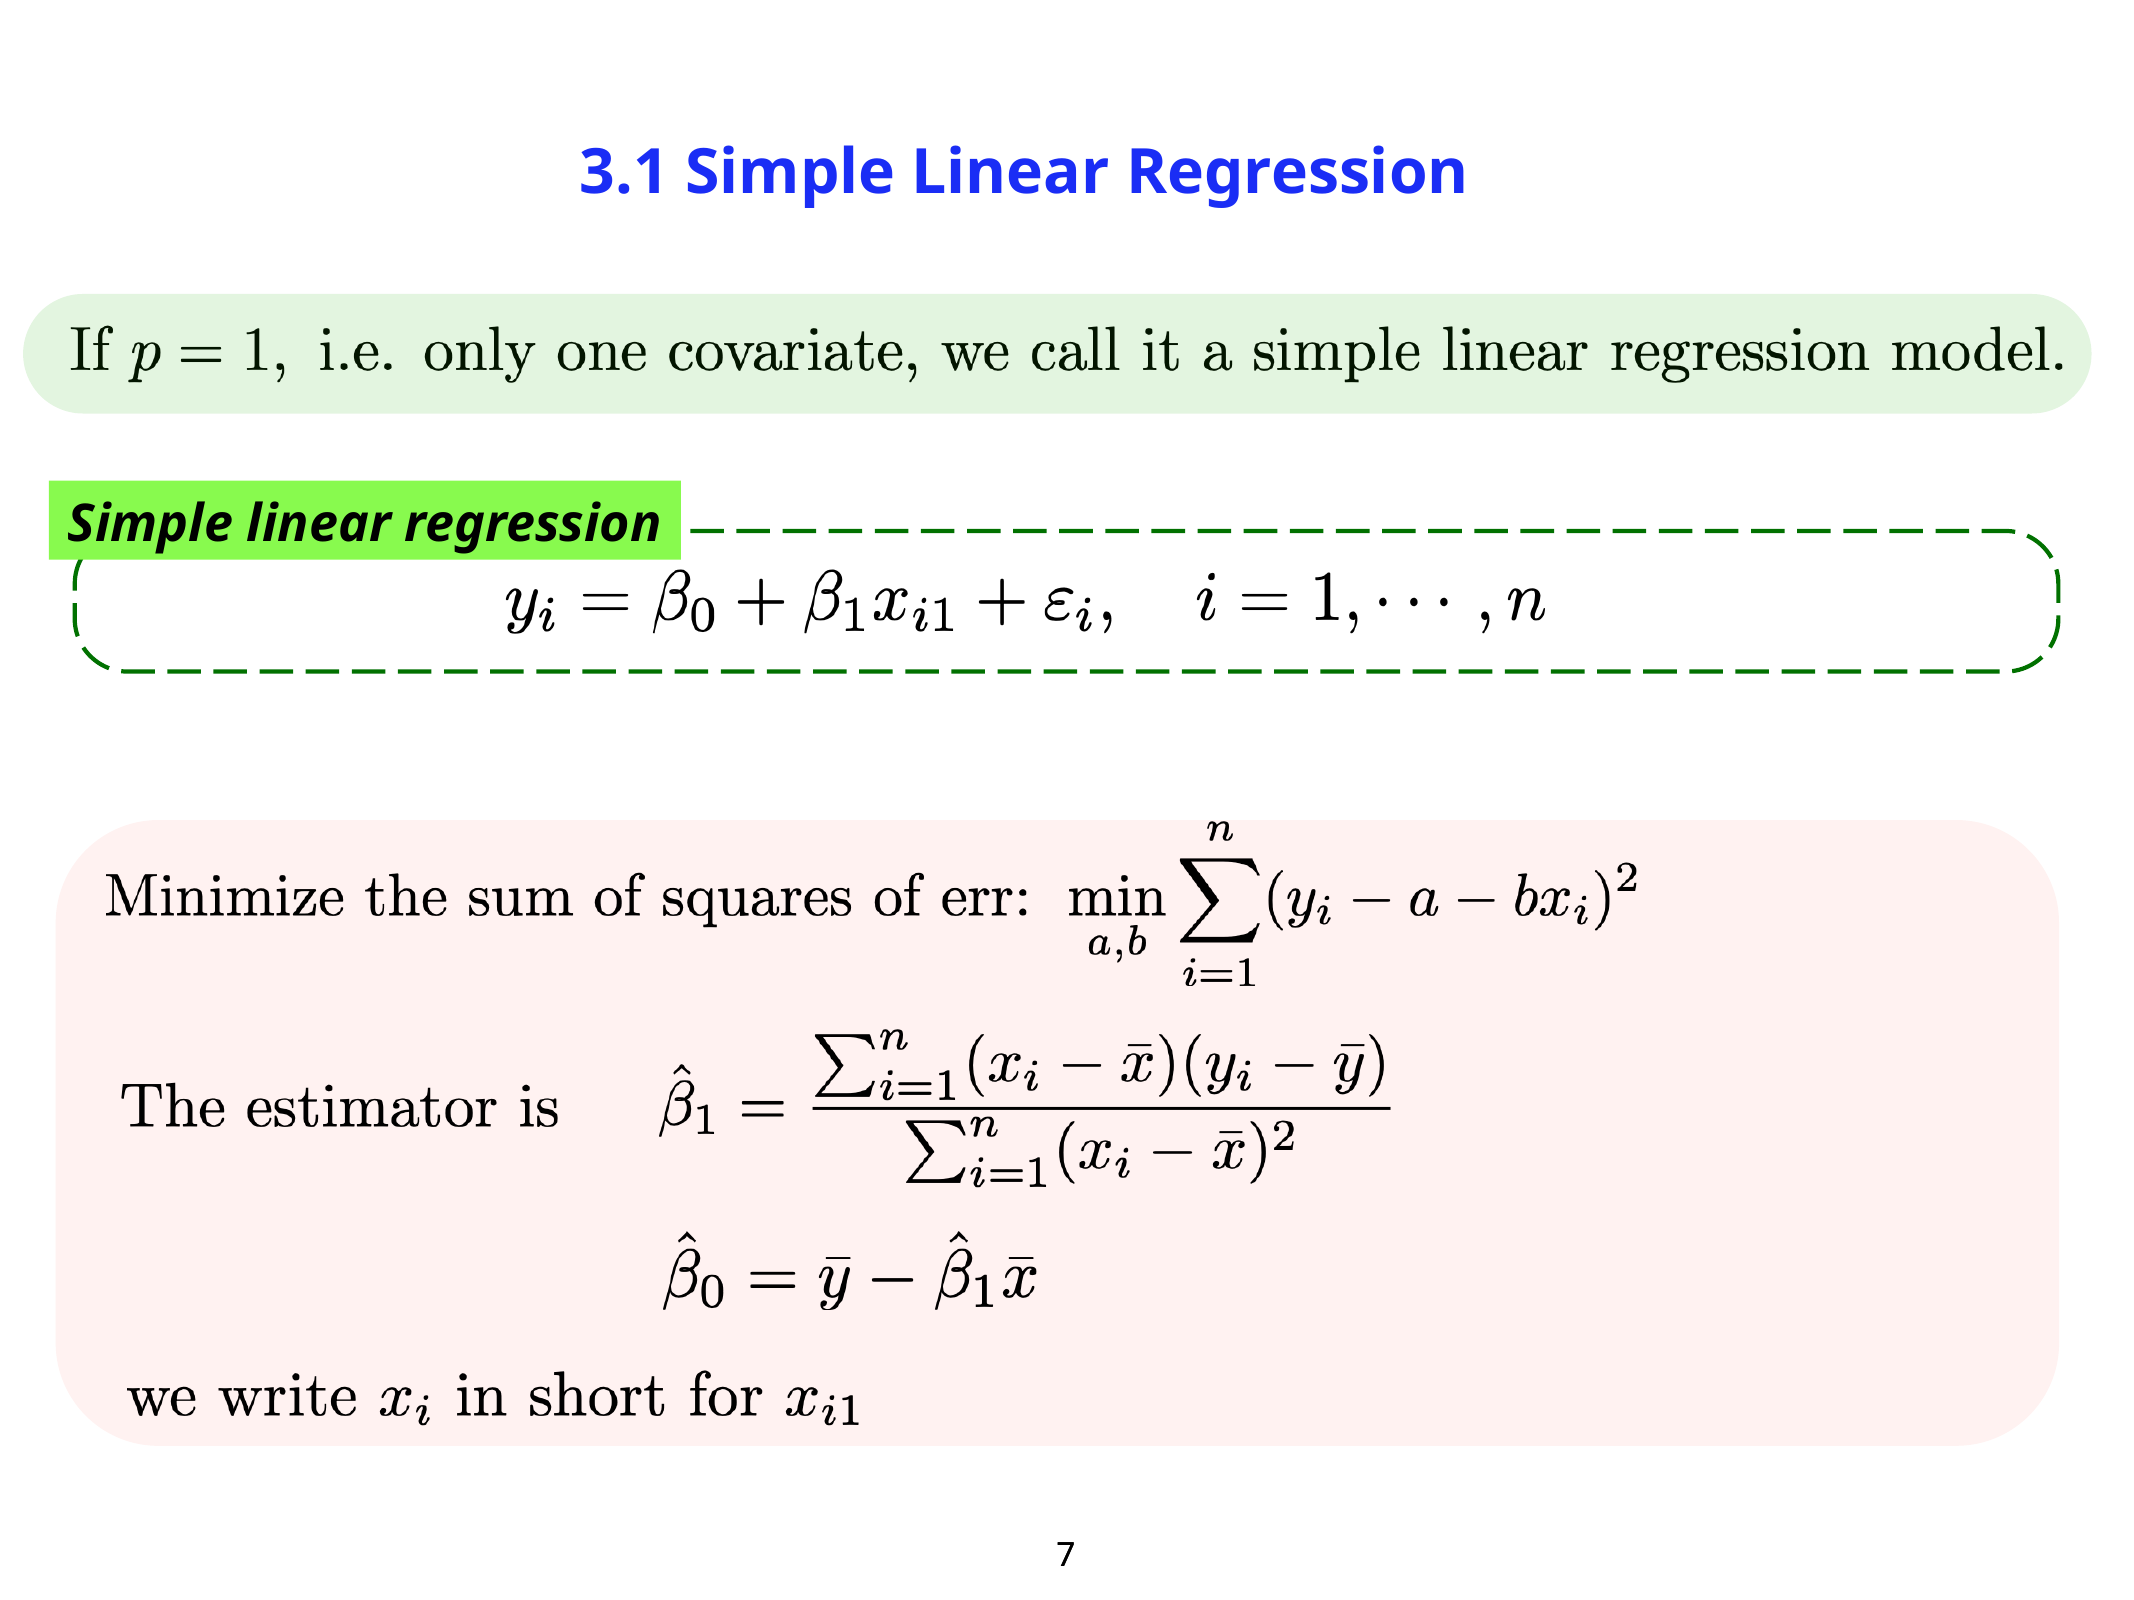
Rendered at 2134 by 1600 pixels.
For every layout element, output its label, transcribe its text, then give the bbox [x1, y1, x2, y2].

picture [106, 821, 1637, 986]
picture [505, 568, 1545, 634]
picture [69, 324, 2063, 383]
text_box 3.1 Simple Linear Regression [571, 122, 1478, 215]
text_box [74, 530, 2059, 672]
picture [659, 1029, 1391, 1188]
picture [121, 1082, 558, 1127]
text_box [55, 820, 2060, 1446]
text_box [23, 293, 2092, 414]
picture [127, 1370, 859, 1426]
text_box 7 [976, 1524, 1156, 1587]
slide_number 7 [1038, 1524, 1094, 1579]
picture [662, 1231, 1037, 1310]
text_box Simple linear regression [48, 480, 681, 560]
